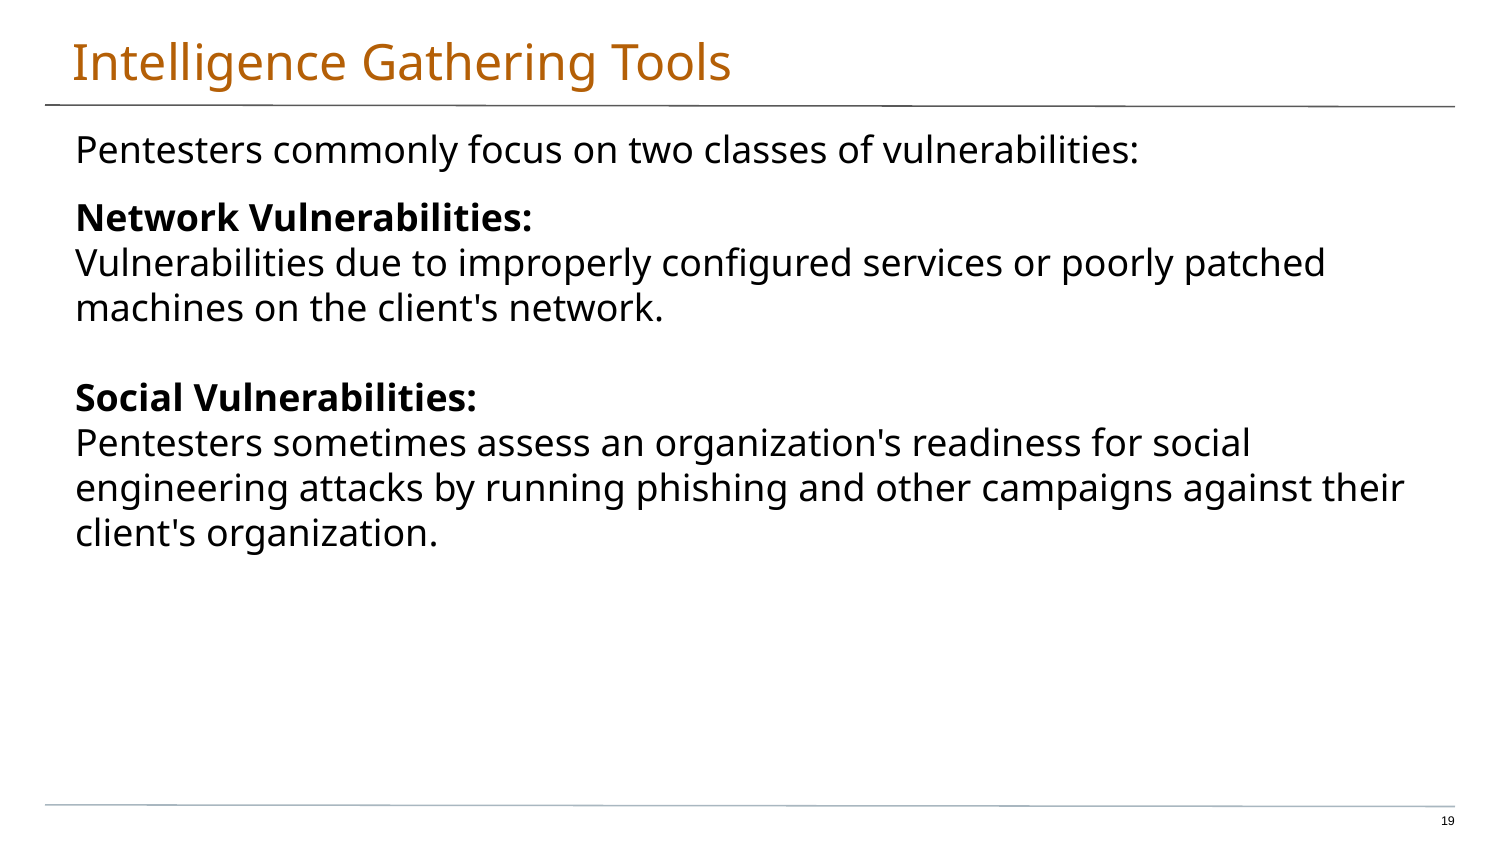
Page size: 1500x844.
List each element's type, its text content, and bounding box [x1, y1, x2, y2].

list Network Vulnerabilities: Vulnerabilities due to improperly configured services or poorly patched machines on the client's network. Social Vulnerabilities: Pentesters sometimes assess an organization's readiness for social engineering attacks by running phishing and other campaigns against their client's organization. [0, 194, 1500, 805]
slide_number ‹#› [1412, 813, 1455, 831]
title Intelligence Gathering Tools [0, 0, 1500, 88]
subtitle Pentesters commonly focus on two classes of vulnerabilities: [0, 110, 1500, 171]
